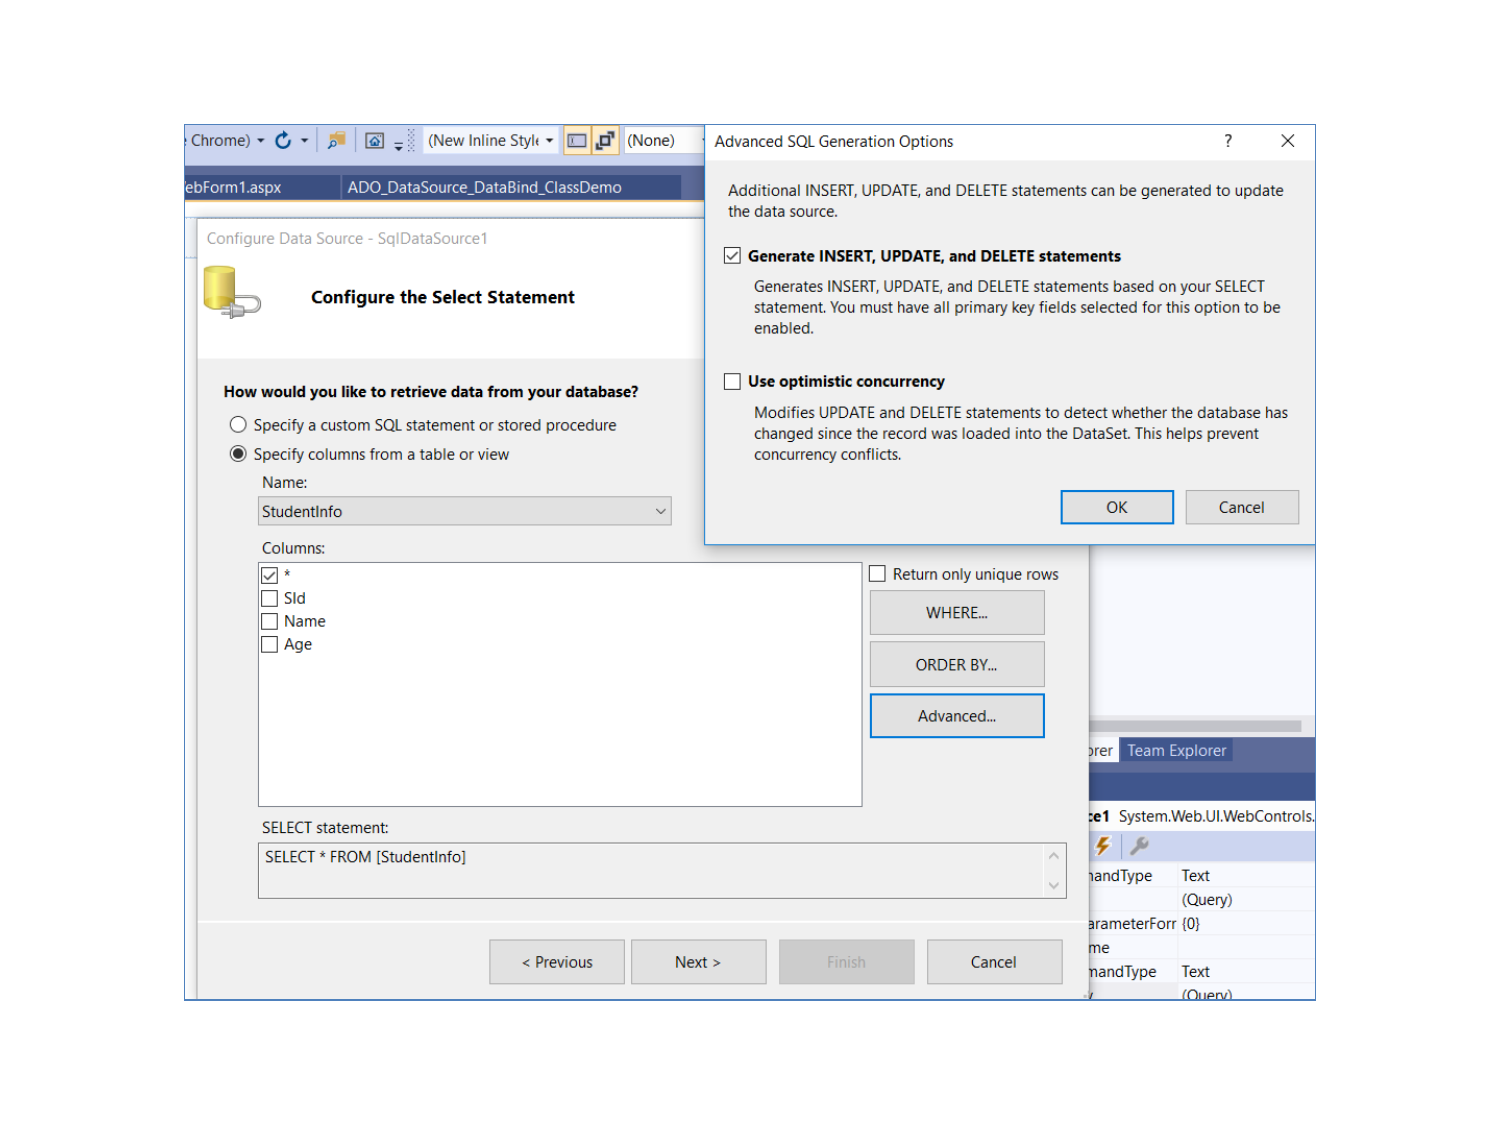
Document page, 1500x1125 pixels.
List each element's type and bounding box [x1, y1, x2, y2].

picture [185, 125, 1315, 1000]
